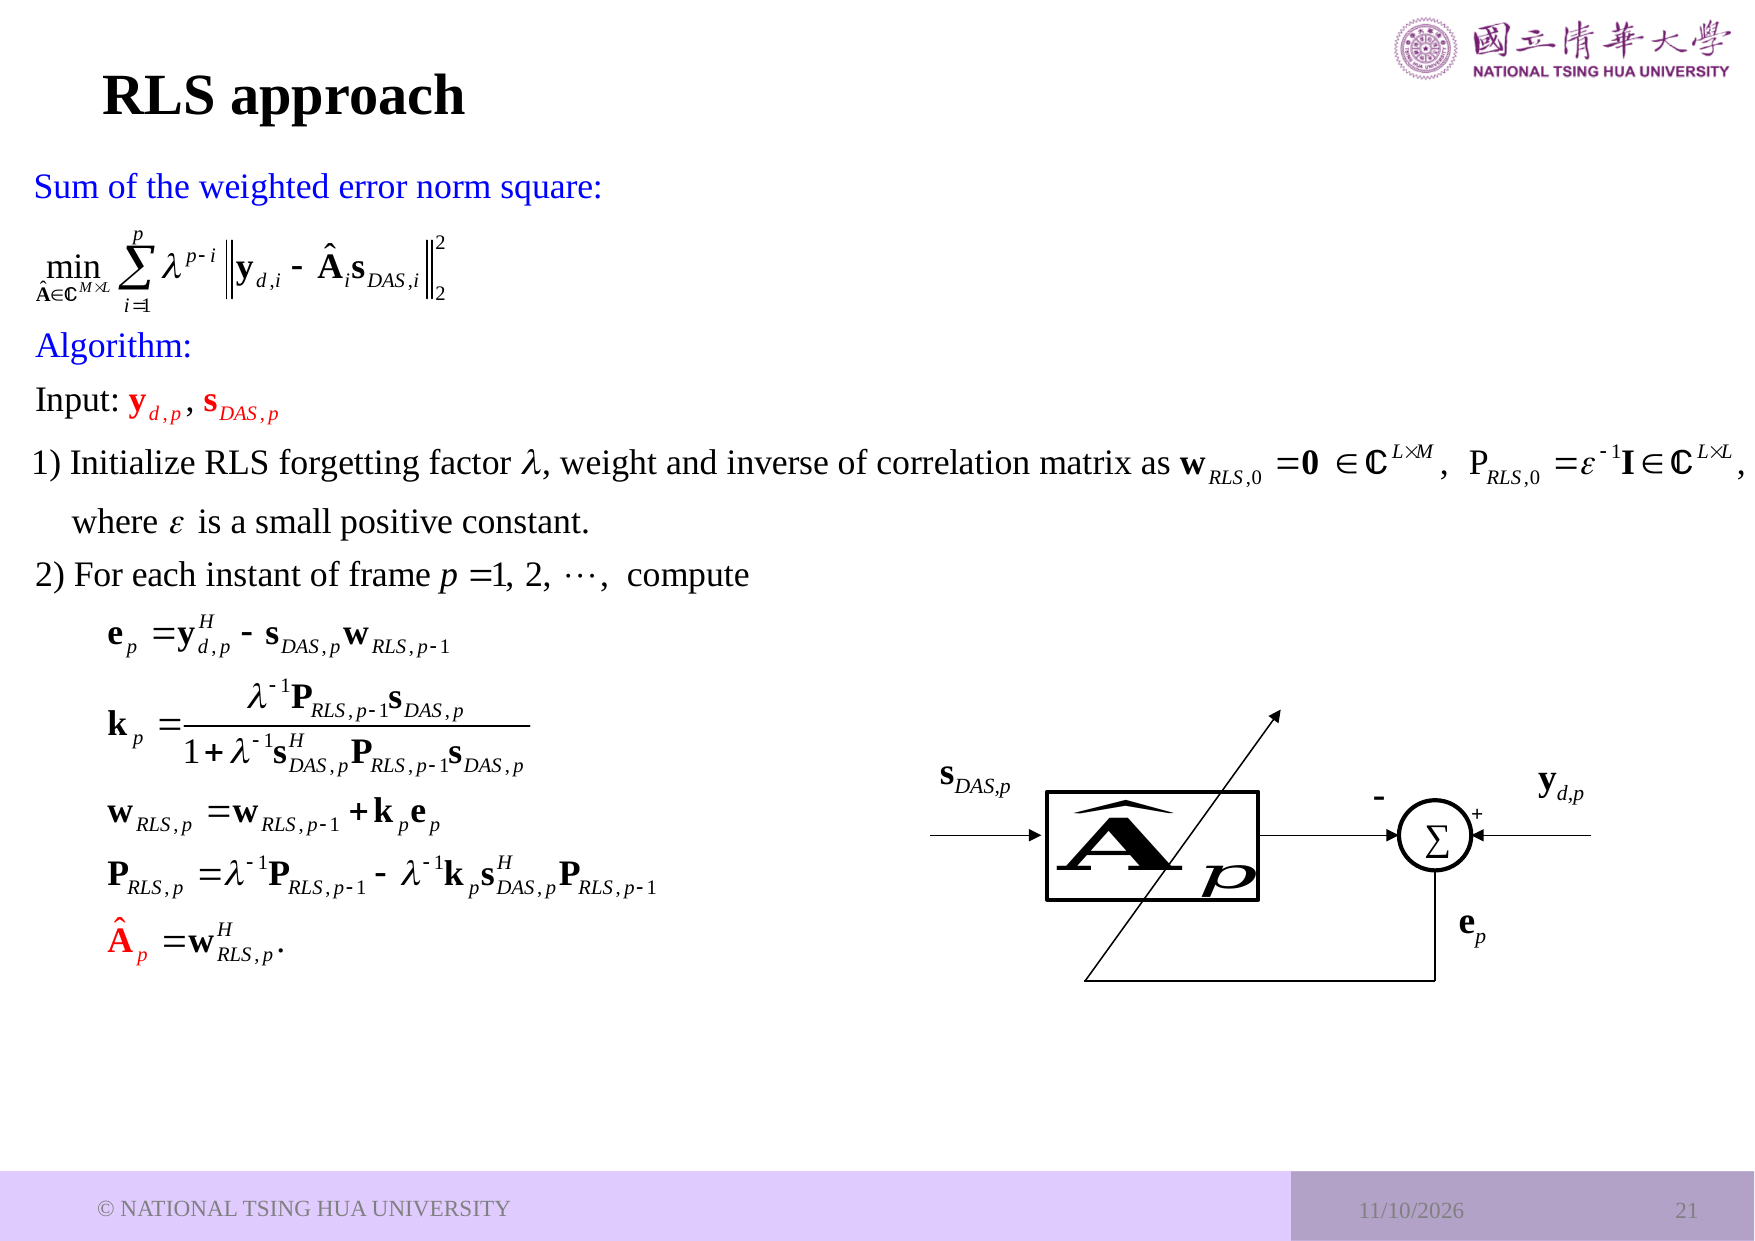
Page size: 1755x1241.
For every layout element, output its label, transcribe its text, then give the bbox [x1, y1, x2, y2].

picture [1388, 2, 1755, 95]
picture [0, 1171, 1291, 1241]
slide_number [1343, 1180, 1551, 1239]
slide_number 21 [1577, 1180, 1714, 1239]
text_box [29, 166, 1751, 973]
footer © NATIONAL TSING HUA UNIVERSITY [82, 1177, 562, 1236]
title RLS approach [87, 35, 1257, 140]
